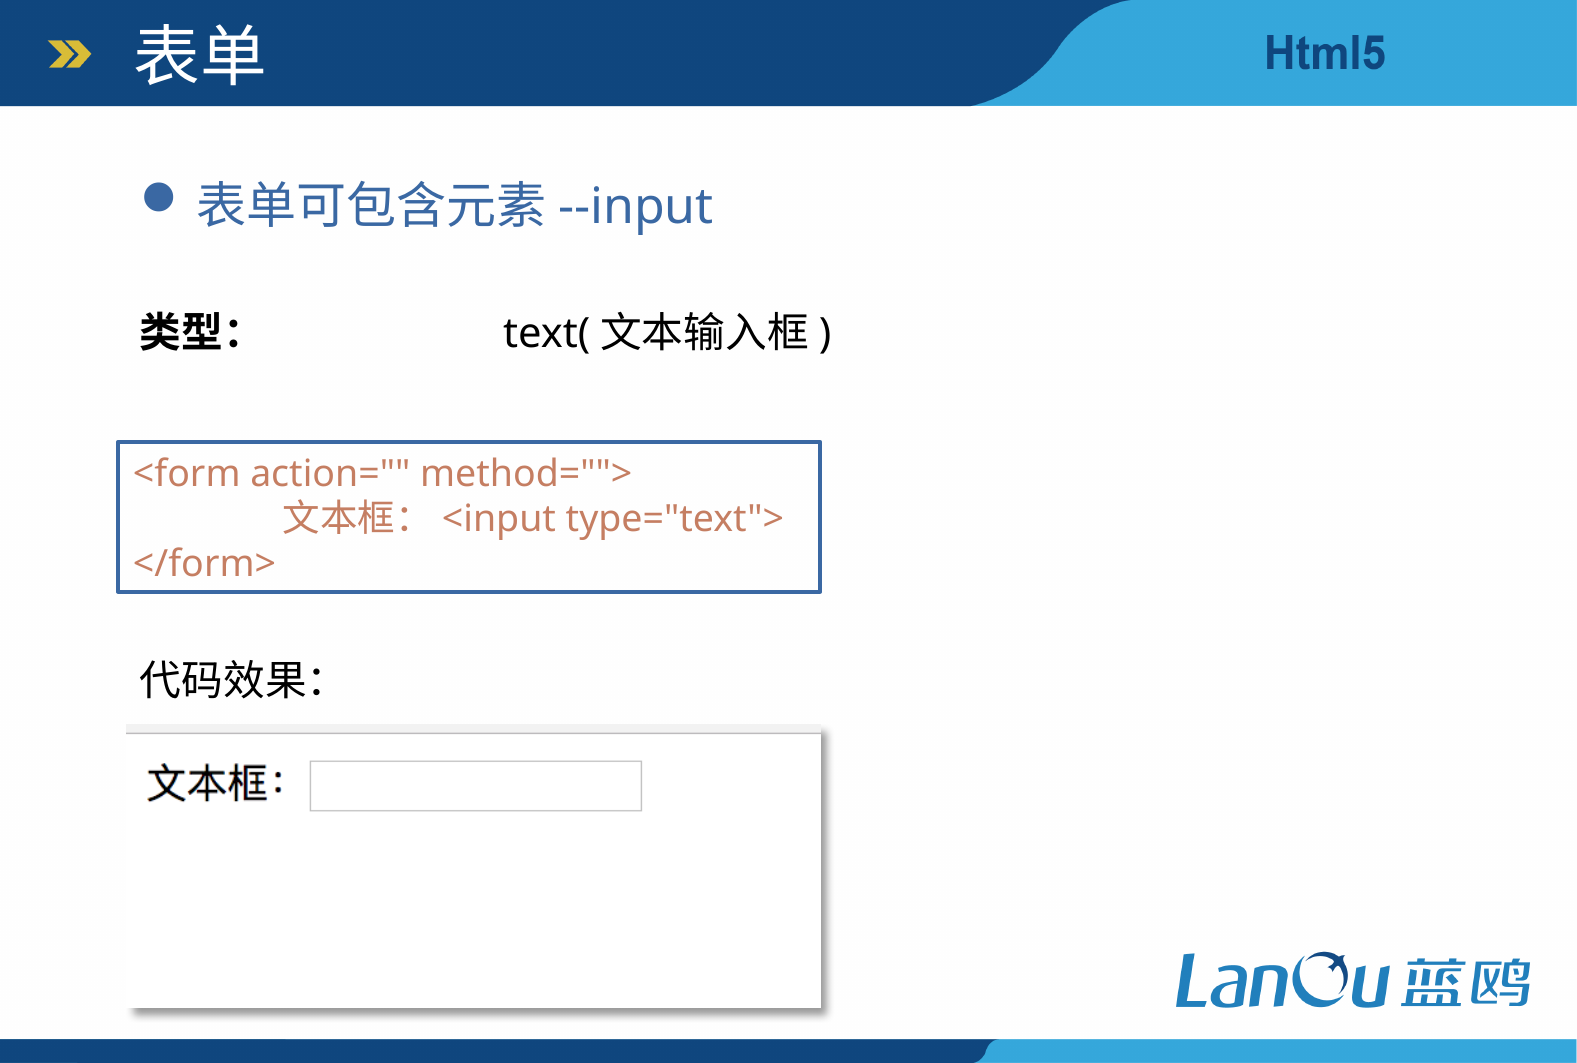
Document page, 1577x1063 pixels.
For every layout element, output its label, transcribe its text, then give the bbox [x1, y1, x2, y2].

text_box 表单可包含元素--input [132, 166, 722, 242]
picture [0, 0, 1577, 1063]
text_box 代码效果： [125, 646, 437, 712]
text_box <form action="" method=""> 文本框：<input type="text"> </form> [118, 441, 821, 592]
text_box 类型： text(文本输入框) [125, 297, 1428, 363]
text_box 表单 [118, 5, 283, 101]
